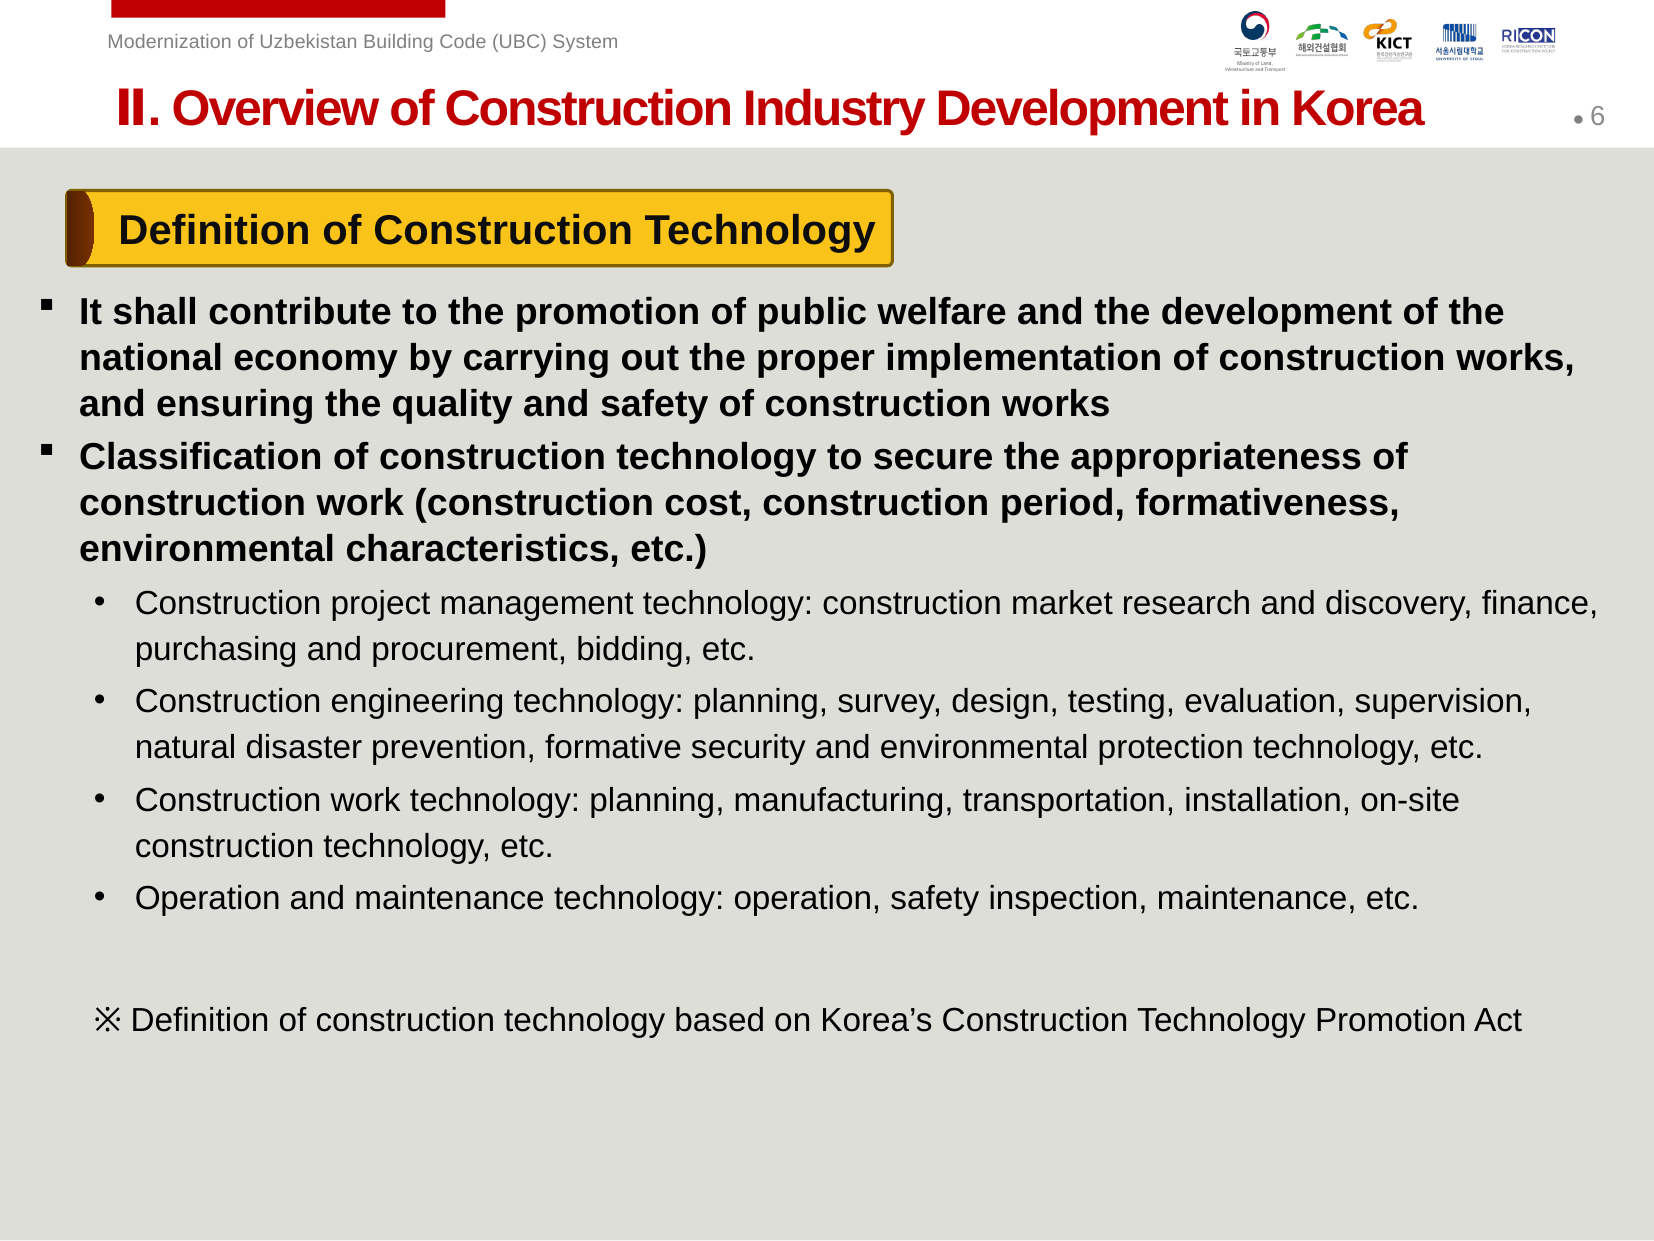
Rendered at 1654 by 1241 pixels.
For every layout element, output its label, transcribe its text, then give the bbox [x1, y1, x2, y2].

list It shall contribute to the promotion of public welfare and the development of the national economy by carrying out the proper implementation of construction works, and ensuring the quality and safety of construction works Classification of construction technology to secure the appropriateness of construction work (construction cost, construction period, formativeness, environmental characteristics, etc.) Construction project management technology: construction market research and discovery, finance, purchasing and procurement, bidding, etc. Construction engineering technology: planning, survey, design, testing, evaluation, supervision, natural disaster prevention, formative security and environmental protection technology, etc. Construction work technology: planning, manufacturing, transportation, installation, on-site construction technology, etc. Operation and maintenance technology: operation, safety inspection, maintenance, etc. ※ Definition of construction technology based on Korea’s Construction Technology Promotion Act [20, 277, 1631, 1208]
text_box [66, 190, 893, 266]
picture [1222, 5, 1288, 75]
picture [1294, 20, 1350, 61]
picture [1422, 10, 1591, 70]
text_box Ⅱ. Overview of Construction Industry Development in Korea [97, 75, 1453, 136]
picture [1361, 15, 1417, 66]
